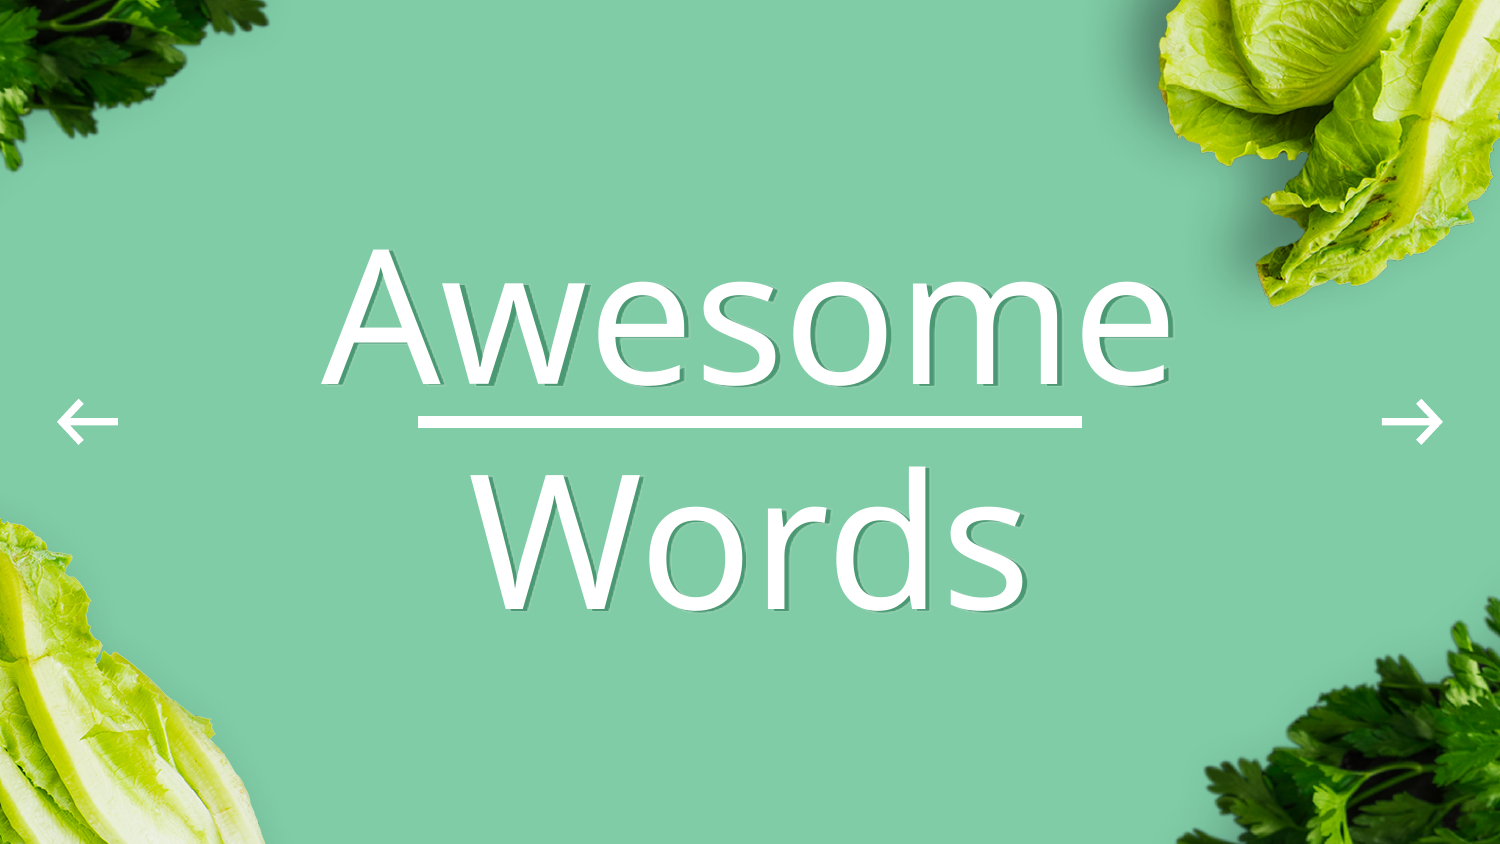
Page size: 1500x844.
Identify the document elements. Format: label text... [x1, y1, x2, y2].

text_box [56, 398, 118, 428]
title Awesome Words [303, 214, 1197, 630]
picture [1071, 0, 1500, 346]
picture [0, 430, 322, 844]
picture [0, 0, 487, 270]
picture [985, 522, 1500, 844]
text_box [1381, 398, 1443, 445]
